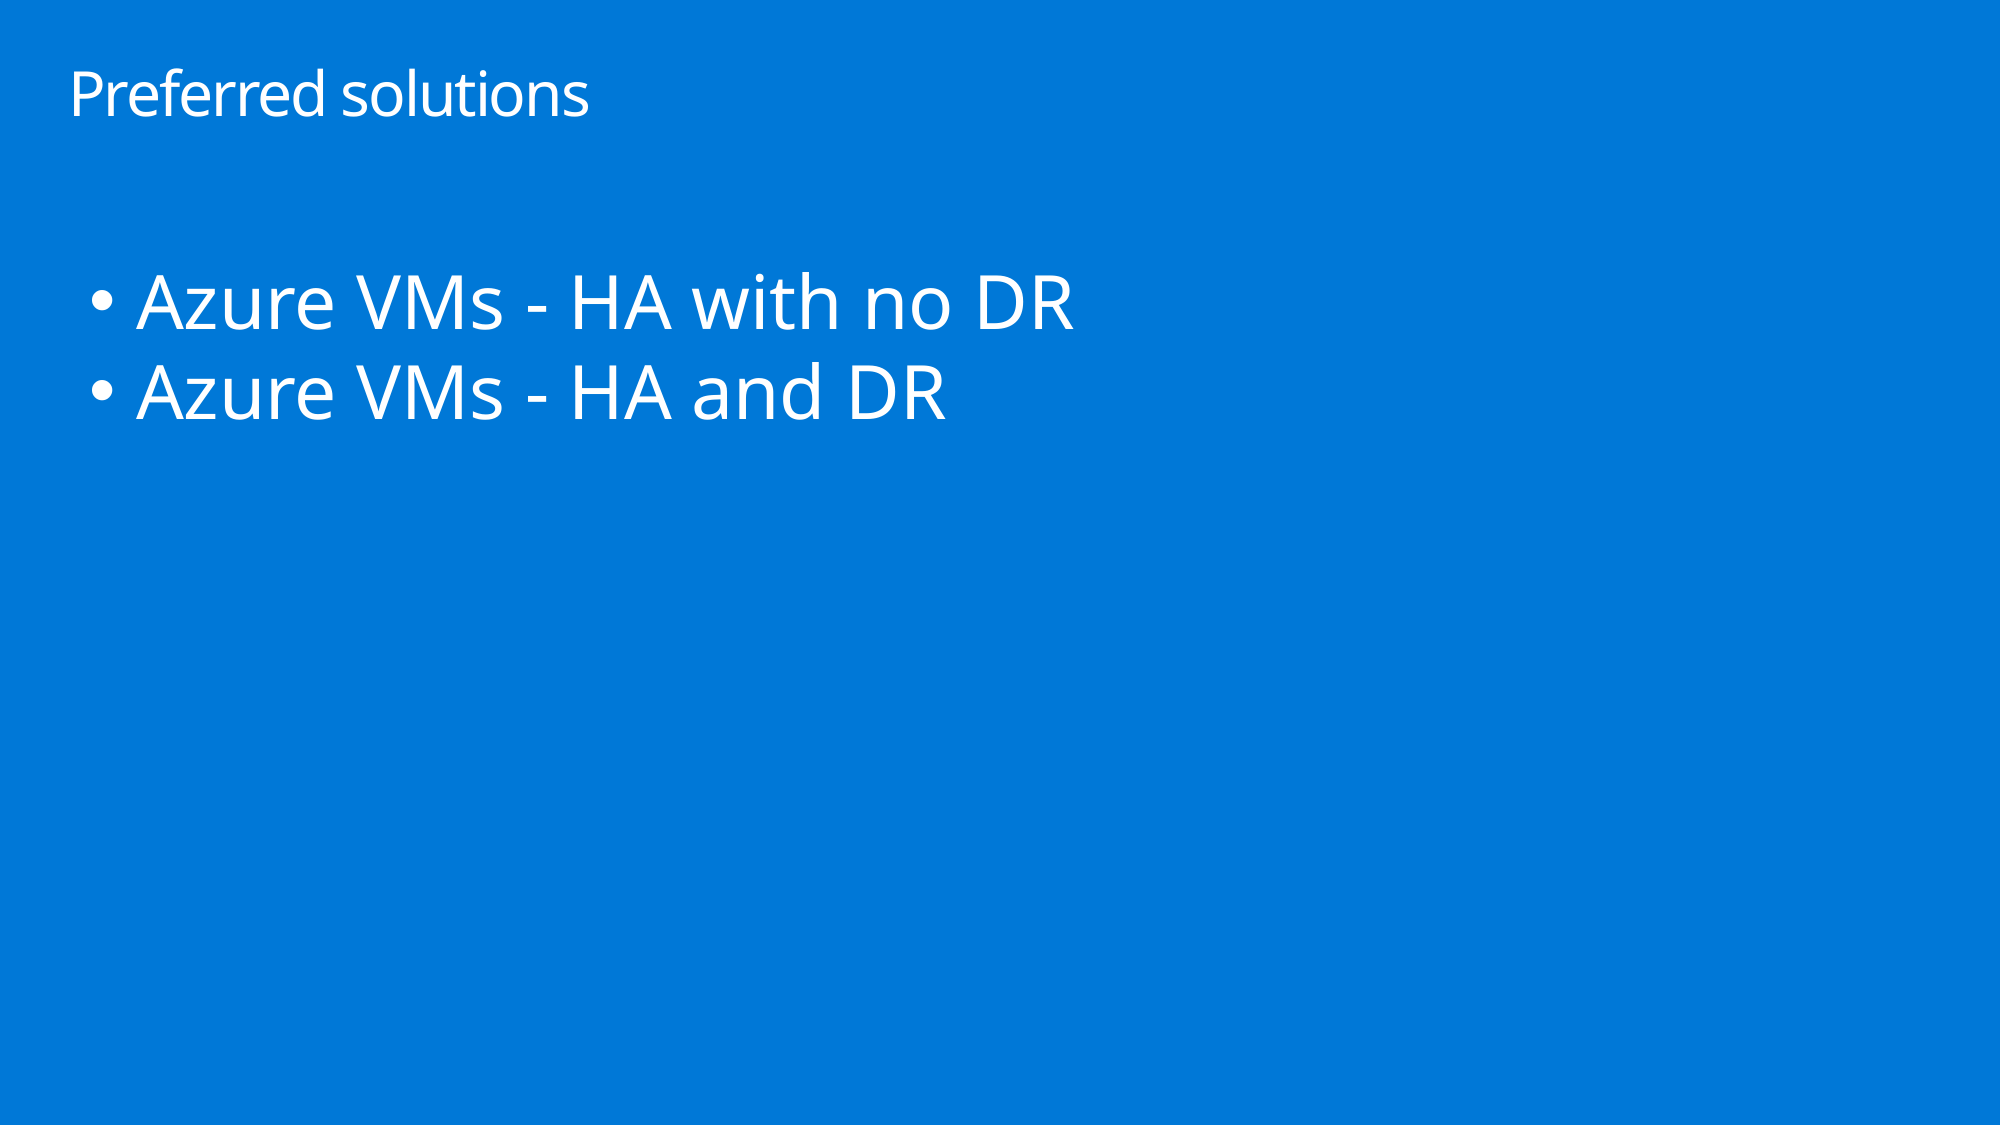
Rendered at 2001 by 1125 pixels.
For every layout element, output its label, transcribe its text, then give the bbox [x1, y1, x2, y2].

title Preferred solutions [44, 47, 1957, 196]
text_box Azure VMs - HA with no DR Azure VMs - HA and DR [74, 246, 1236, 442]
